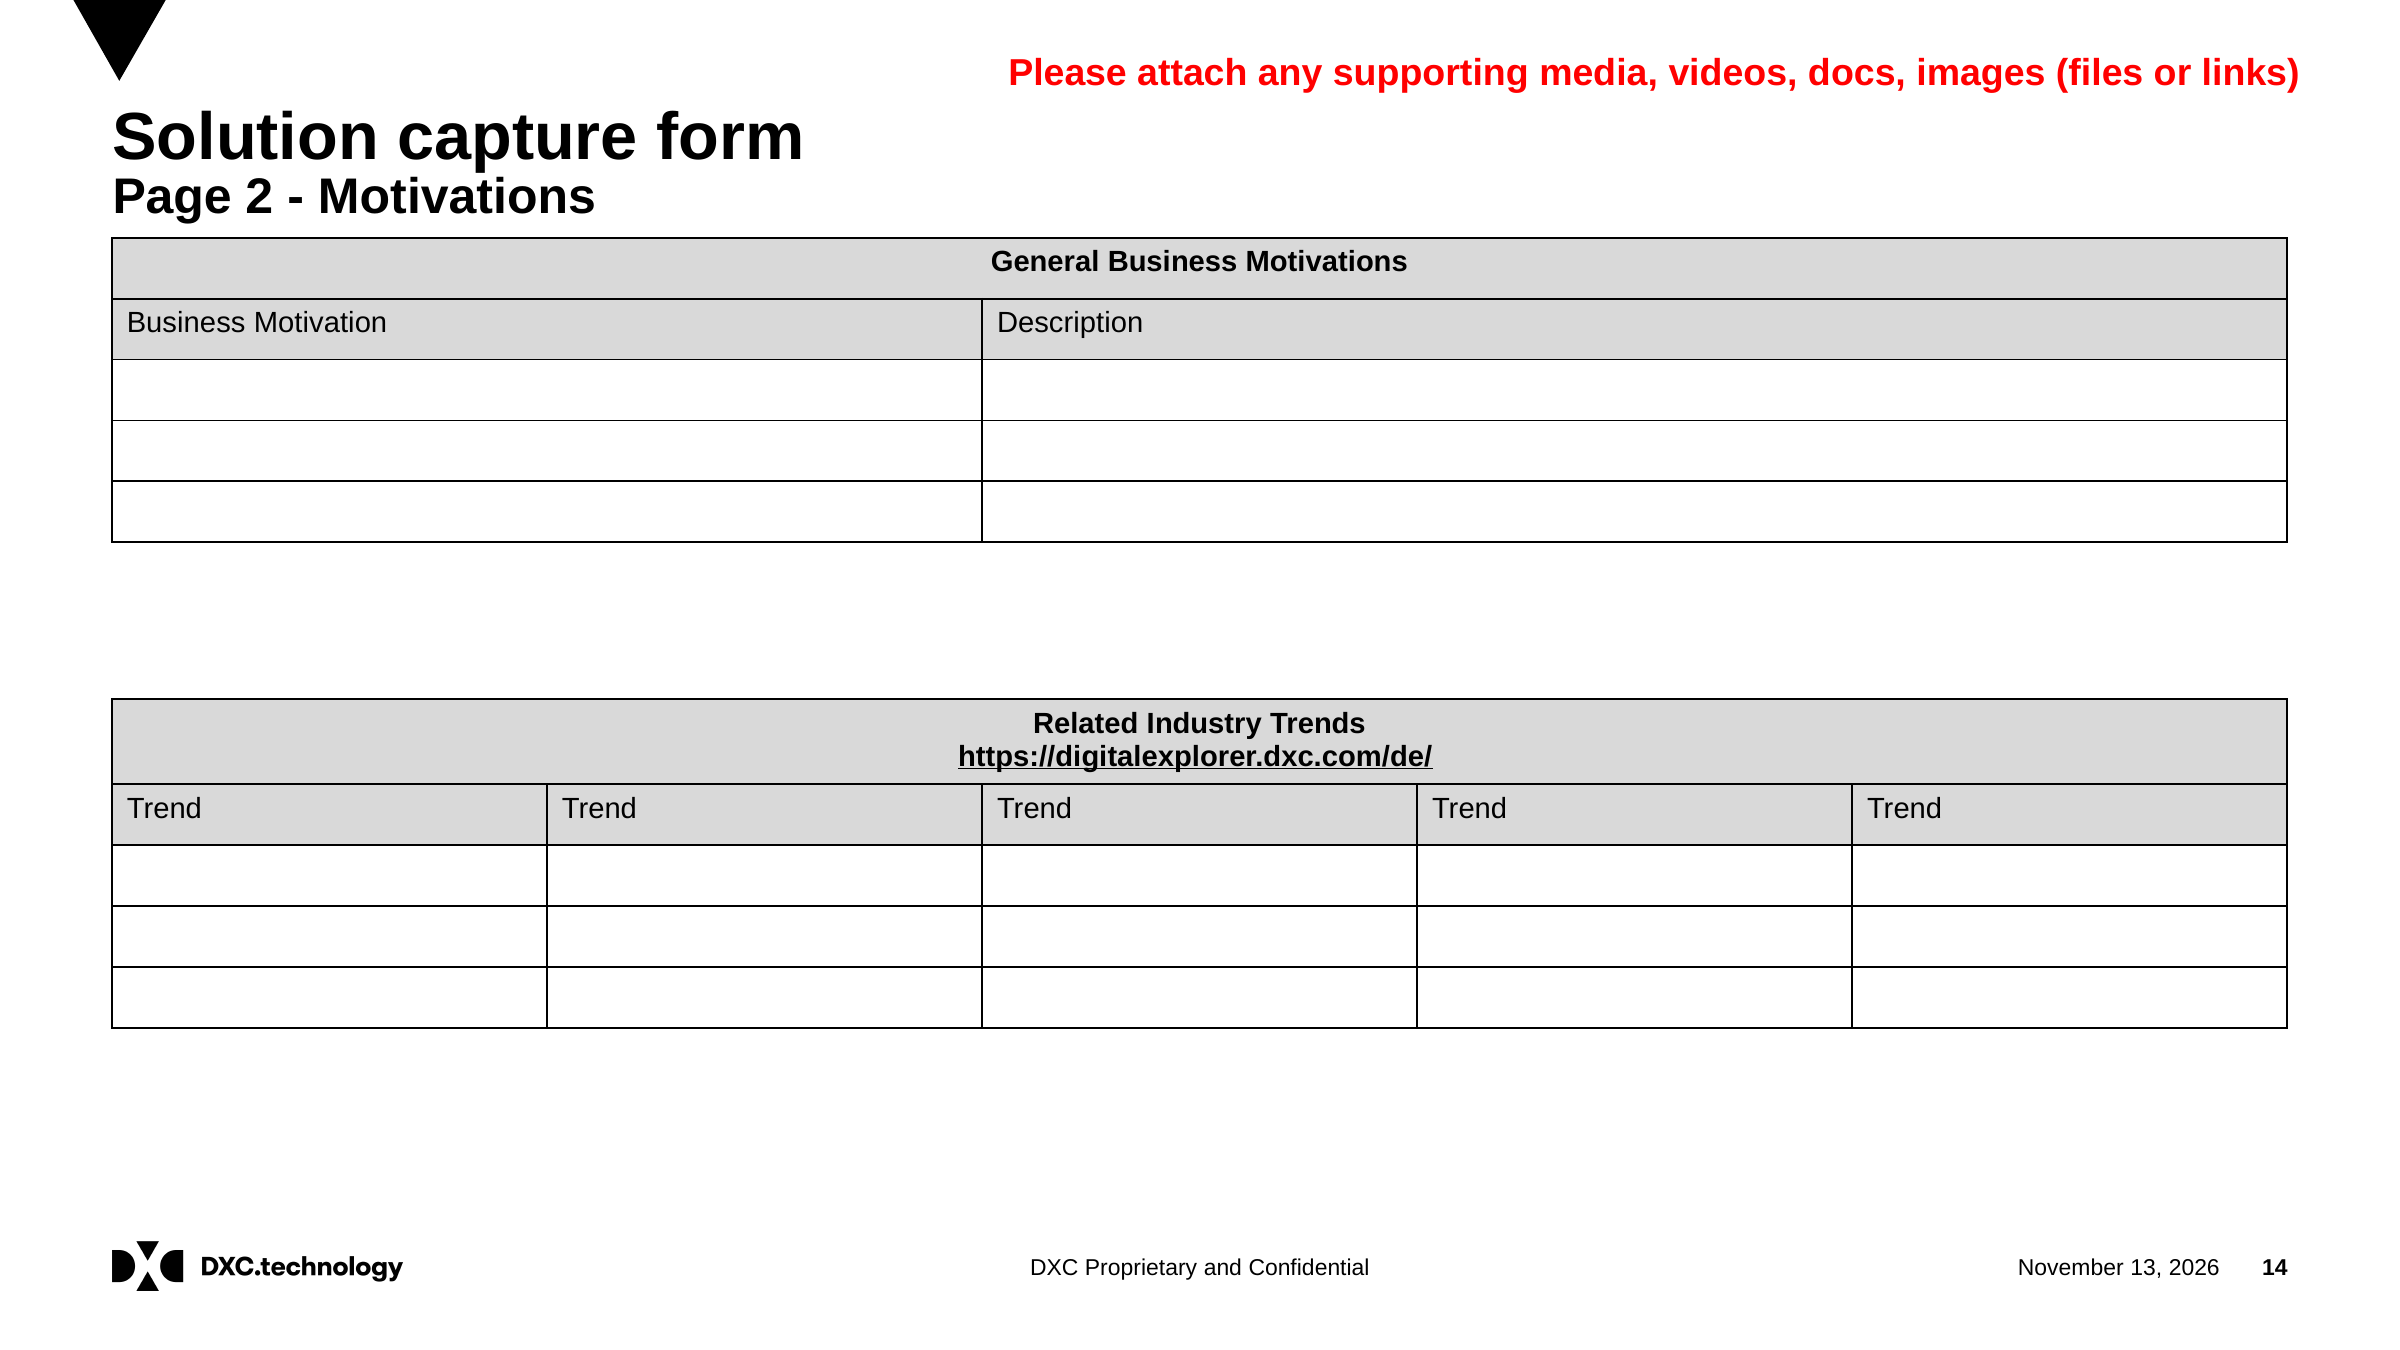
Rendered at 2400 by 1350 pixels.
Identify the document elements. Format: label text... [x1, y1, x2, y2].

table_cell [1418, 907, 1851, 966]
table_cell [113, 482, 981, 541]
table_cell [983, 482, 2286, 541]
table_header General Business Motivations [113, 239, 2286, 298]
table_cell [113, 968, 546, 1027]
table_cell [548, 968, 981, 1027]
table_cell [1853, 907, 2286, 966]
table_cell Trend [1853, 785, 2286, 844]
table_cell [983, 846, 1416, 905]
text_box Please attach any supporting media, videos, docs, images (files or links) [993, 40, 2316, 101]
table_cell [113, 360, 981, 420]
table_cell Trend [113, 785, 546, 844]
table_cell [113, 907, 546, 966]
table_cell [548, 907, 981, 966]
table_cell [1418, 968, 1851, 1027]
table_cell [1853, 968, 2286, 1027]
table_cell [1418, 846, 1851, 905]
table_cell Description [983, 300, 2286, 359]
table_cell [548, 846, 981, 905]
table_header Related Industry Trends https://digitalexplorer.dxc.com/de/ [113, 700, 2286, 783]
table_cell [983, 421, 2286, 480]
table_cell [983, 360, 2286, 420]
table_cell Trend [548, 785, 981, 844]
table_cell [983, 968, 1416, 1027]
table_cell Trend [983, 785, 1416, 844]
table_cell [983, 907, 1416, 966]
title Solution capture form Page 2 - Motivations [112, 104, 2288, 237]
table_cell Business Motivation [113, 300, 981, 359]
table_cell Trend [1418, 785, 1851, 844]
table_cell [113, 846, 546, 905]
table_cell [1853, 846, 2286, 905]
table_cell [113, 421, 981, 480]
